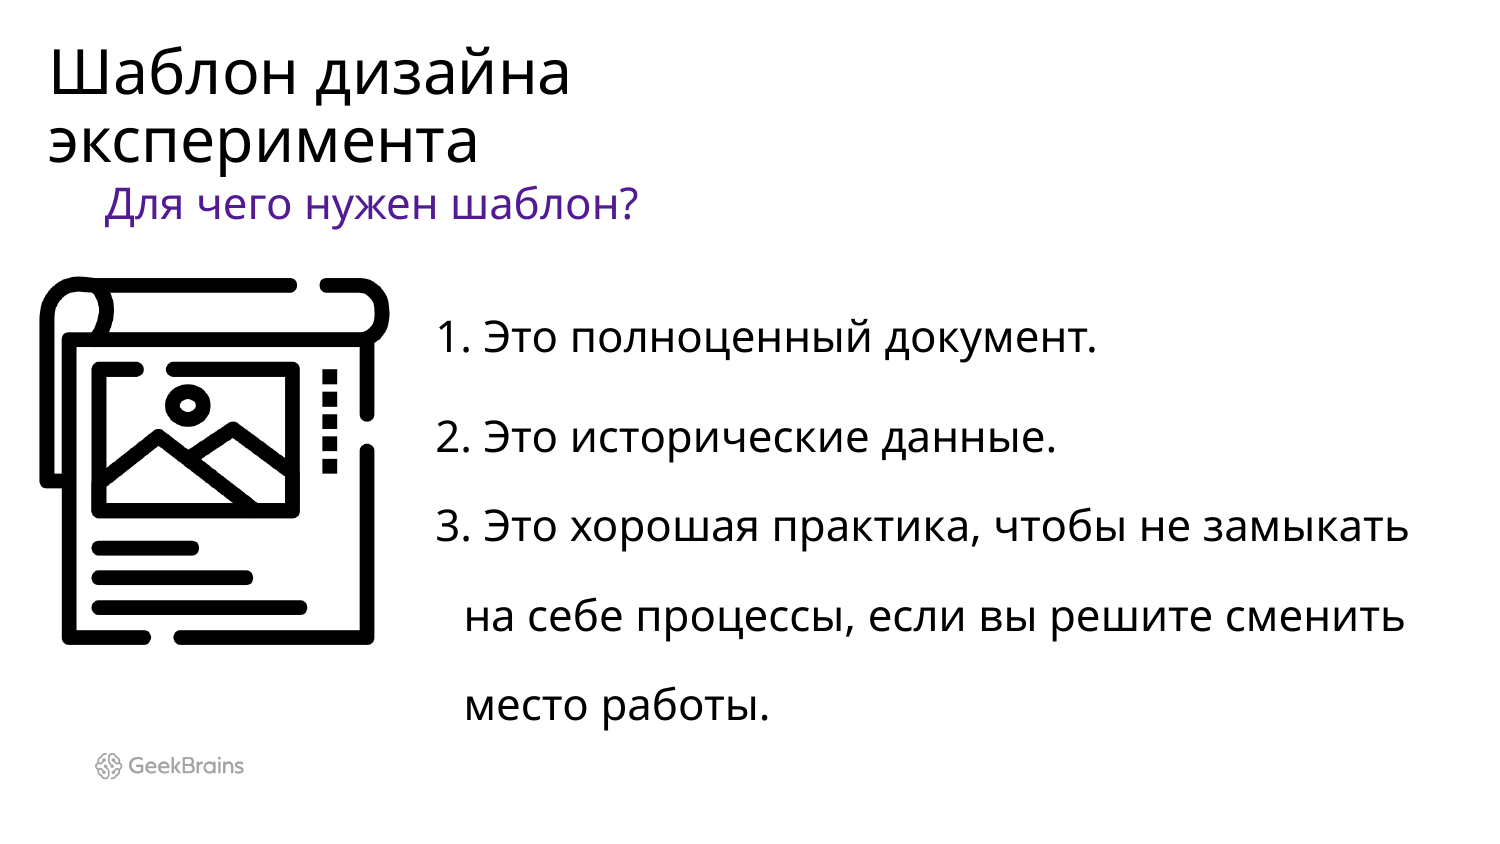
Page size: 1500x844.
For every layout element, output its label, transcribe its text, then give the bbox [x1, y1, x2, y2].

text_box Шаблон дизайна эксперимента [43, 35, 987, 122]
text_box Для чего нужен шаблон? [99, 154, 781, 215]
text_box Это полноценный документ. Это исторические данные. Это хорошая практика, чтобы не замыкать на себе процессы, если вы решите сменить место работы. [421, 348, 1429, 643]
picture [21, 273, 394, 651]
